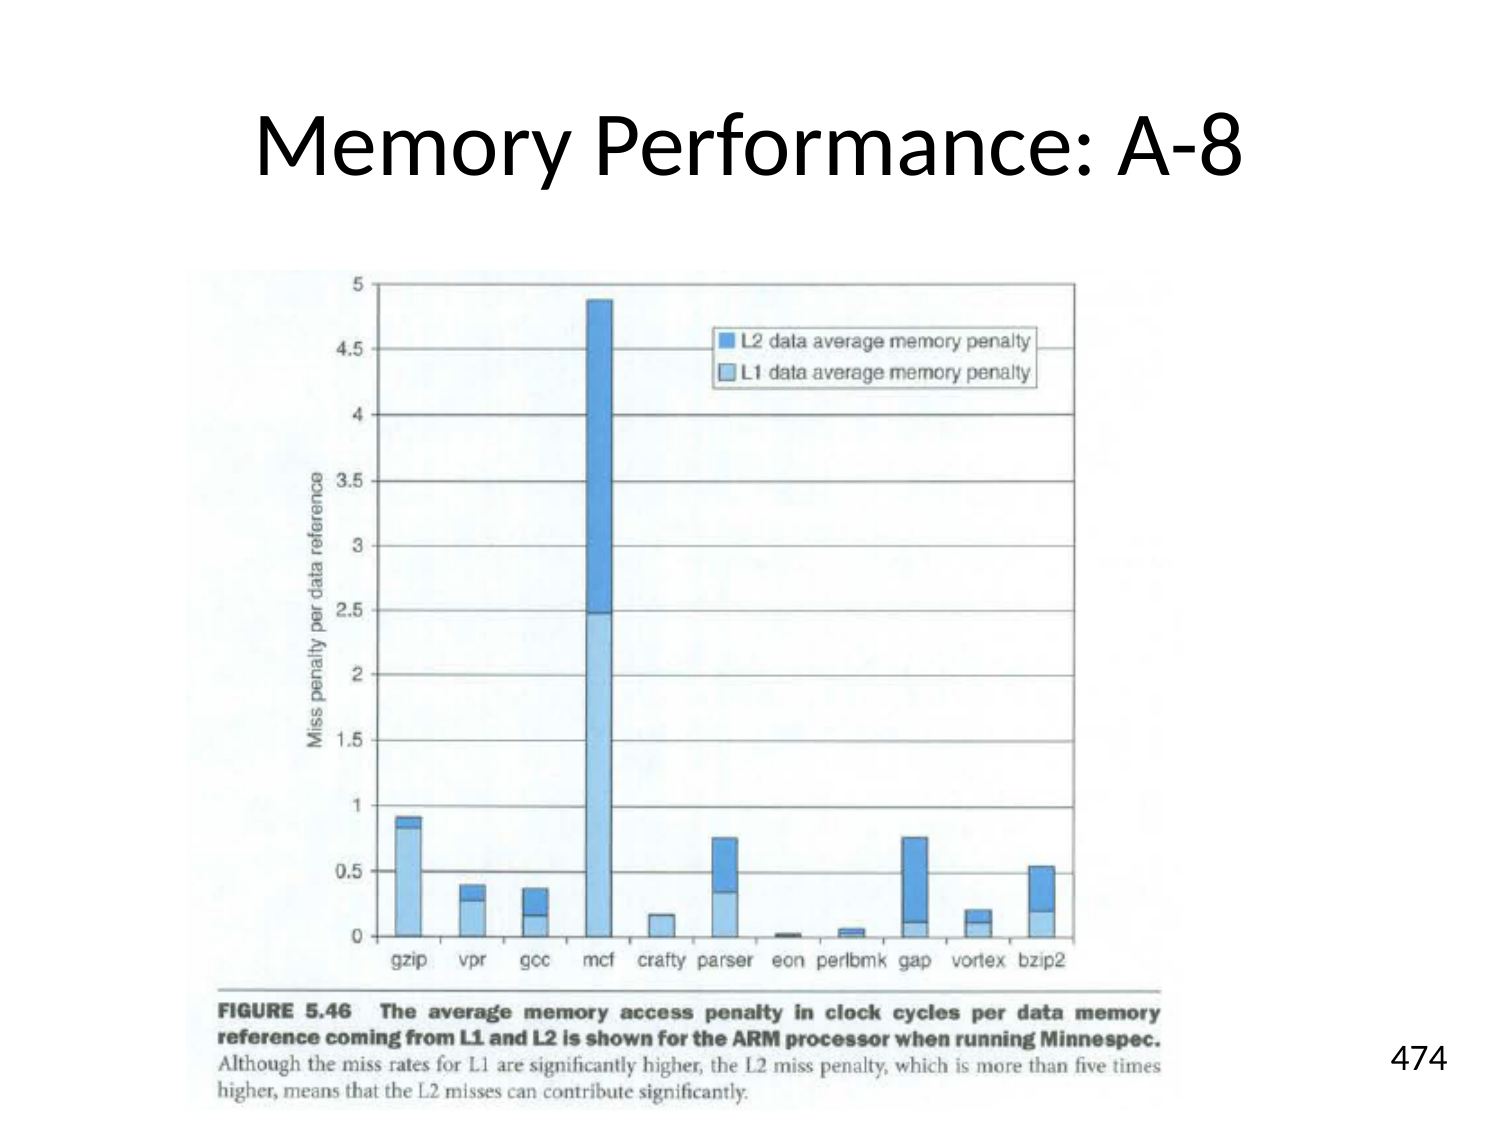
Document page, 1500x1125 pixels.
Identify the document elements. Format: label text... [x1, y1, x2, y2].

picture [186, 270, 1183, 1112]
title Memory Performance: A-8 [75, 45, 1425, 233]
text_box 474 [1375, 1025, 1463, 1085]
